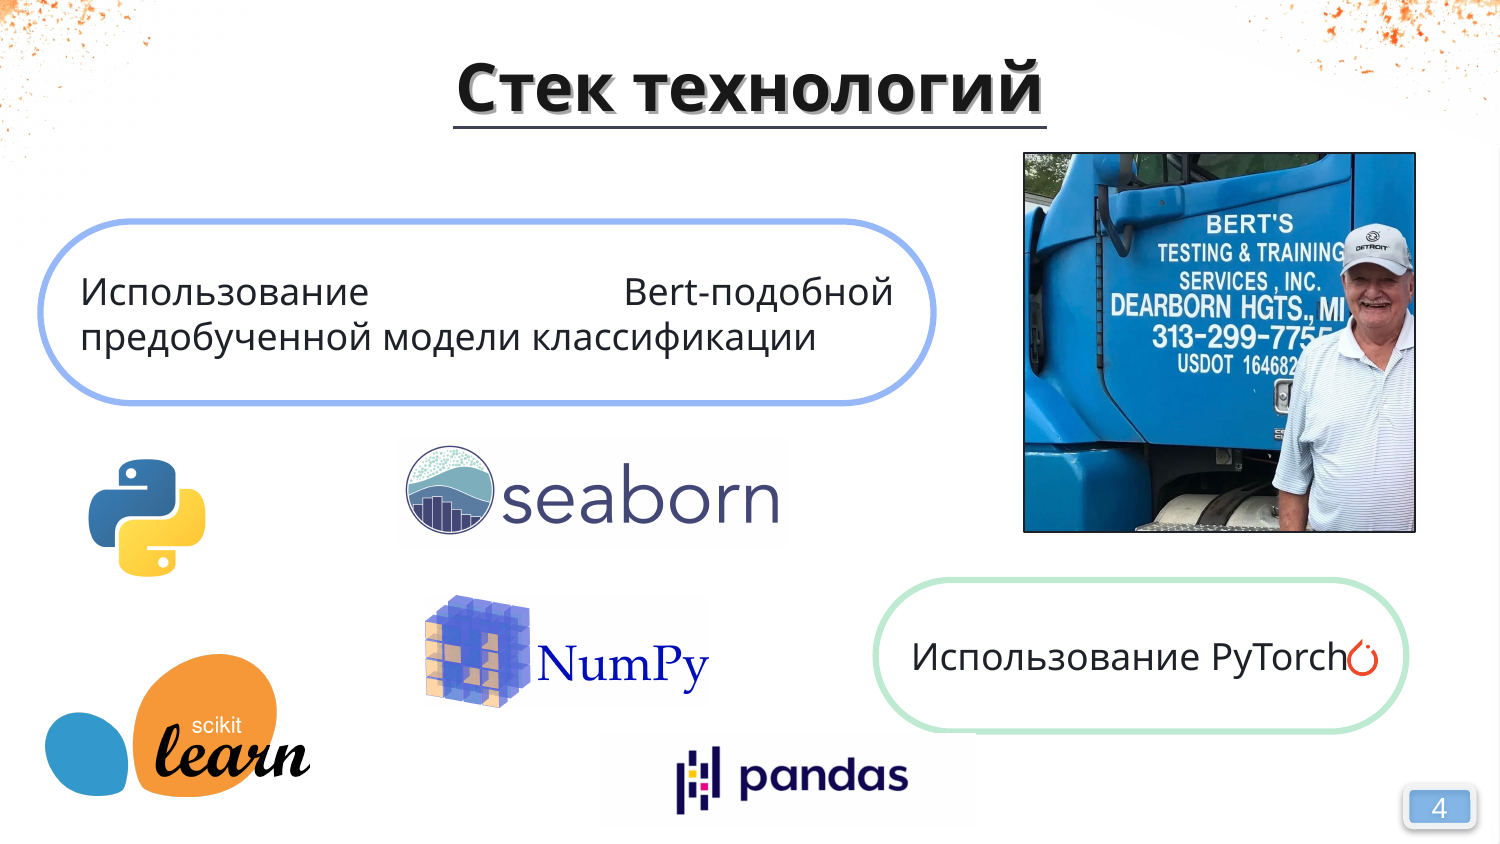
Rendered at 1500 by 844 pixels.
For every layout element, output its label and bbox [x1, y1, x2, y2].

picture [0, 0, 1500, 844]
text_box [0, 430, 977, 827]
text_box [1012, 147, 1422, 533]
text_box [449, 127, 1051, 165]
